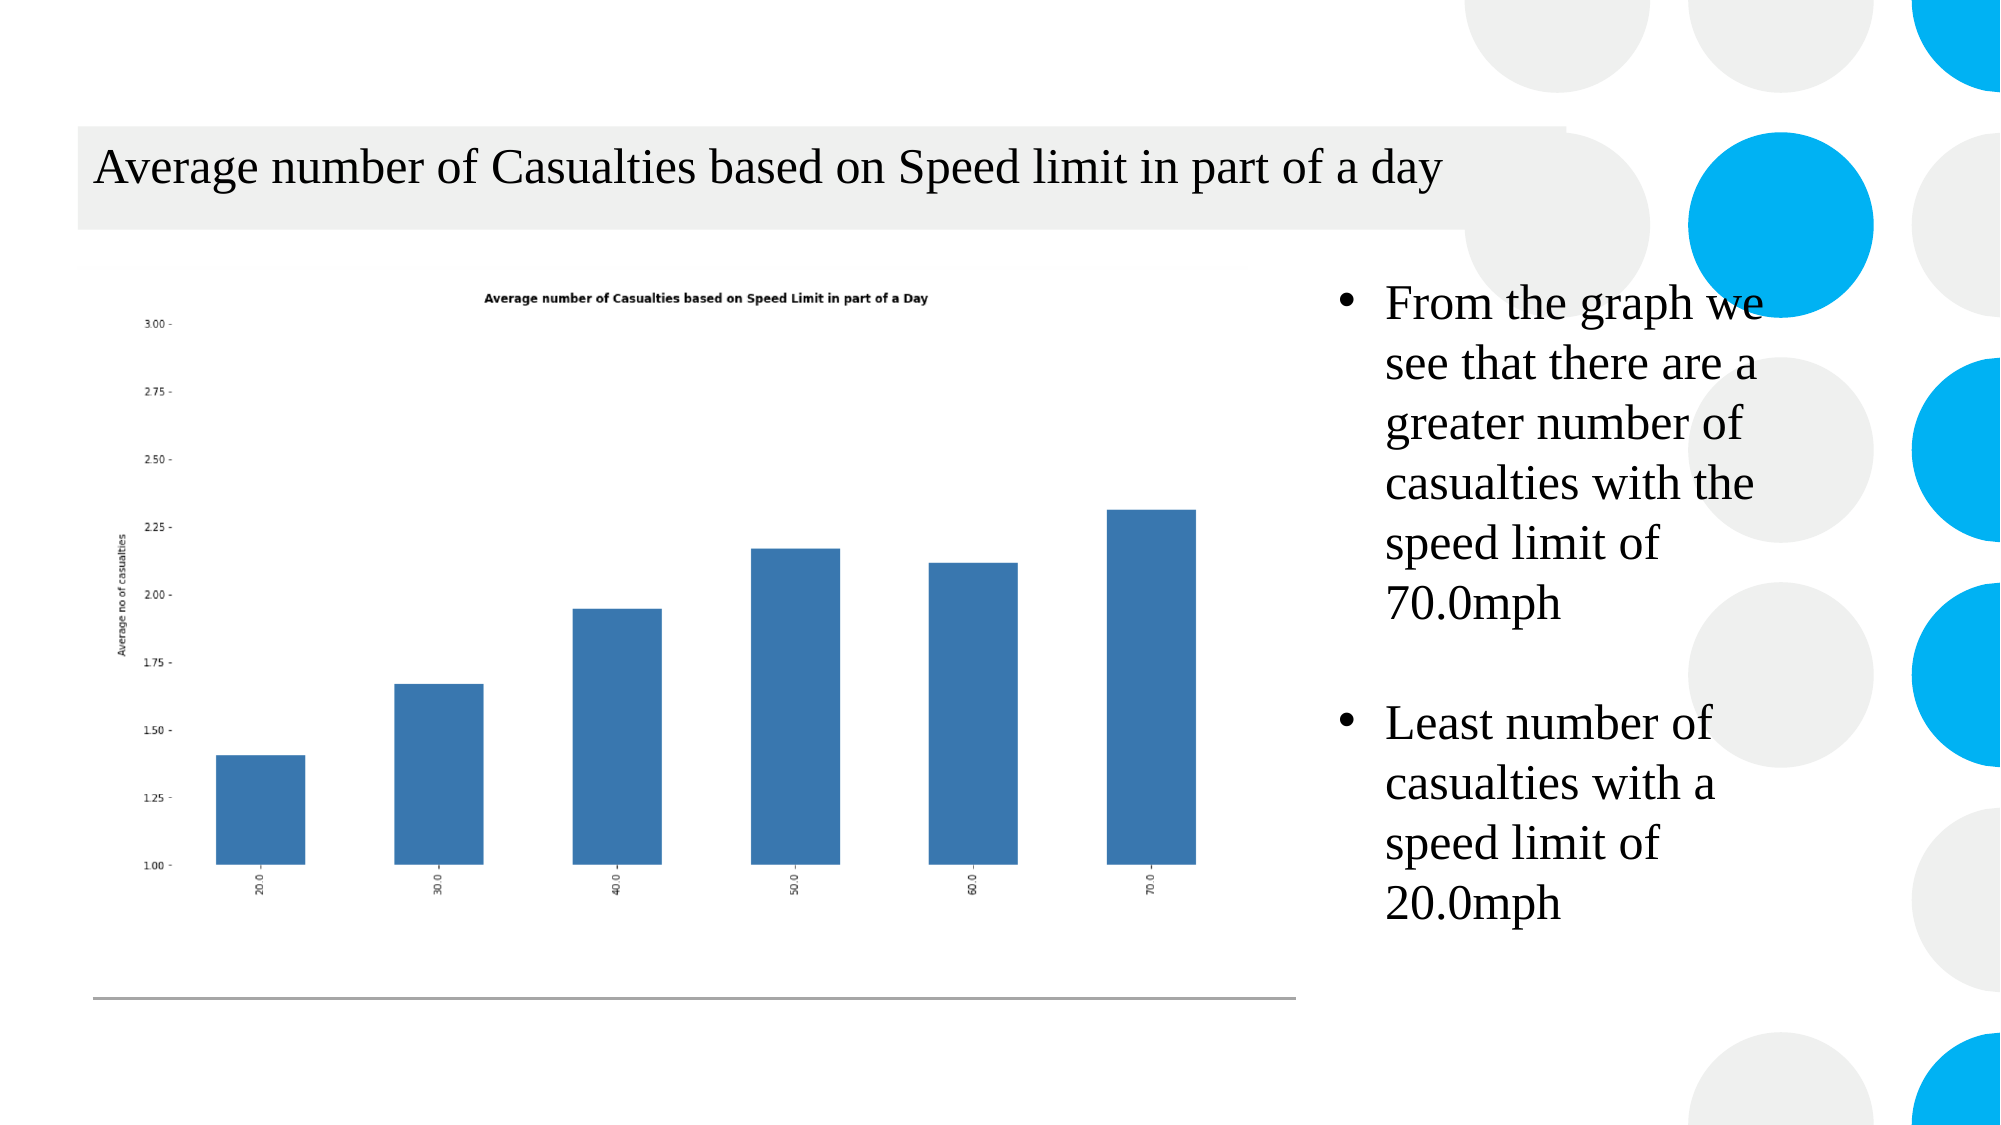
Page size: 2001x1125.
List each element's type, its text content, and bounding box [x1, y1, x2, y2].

text_box From the graph we see that there are a greater number of casualties with the speed limit of 70.0mph Least number of casualties with a speed limit of 20.0mph [1323, 261, 1833, 937]
title Average number of Casualties based on Speed limit in part of a day [77, 126, 1567, 230]
picture [77, 266, 1248, 914]
